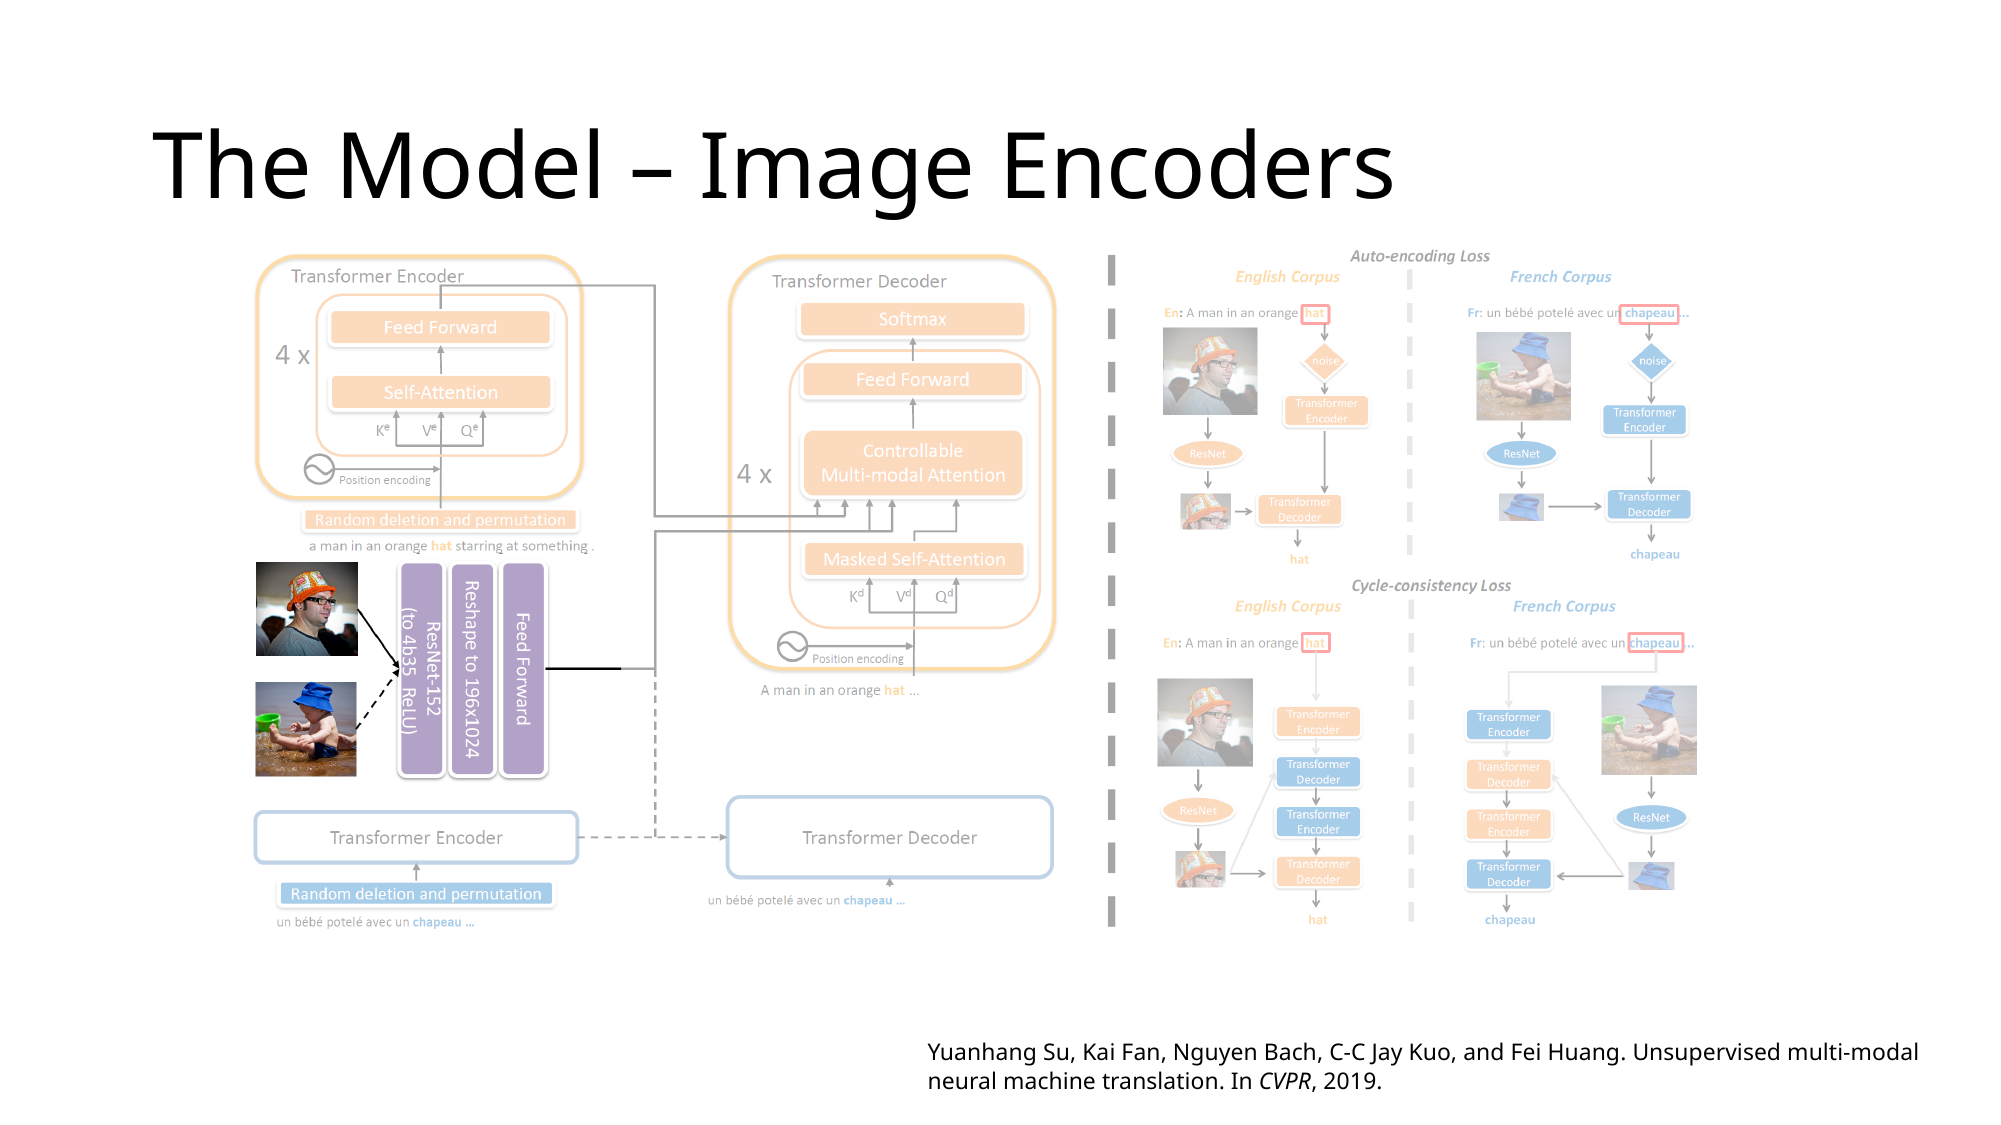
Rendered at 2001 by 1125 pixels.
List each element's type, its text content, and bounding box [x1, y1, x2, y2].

title The Model – Image Encoders [137, 59, 1863, 278]
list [234, 226, 1732, 940]
text_box Yuanhang Su, Kai Fan, Nguyen Bach, C-C Jay Kuo, and Fei Huang. Unsupervised multi-modal neural machine translation. In CVPR, 2019. [912, 1028, 2000, 1102]
picture [236, 553, 622, 796]
